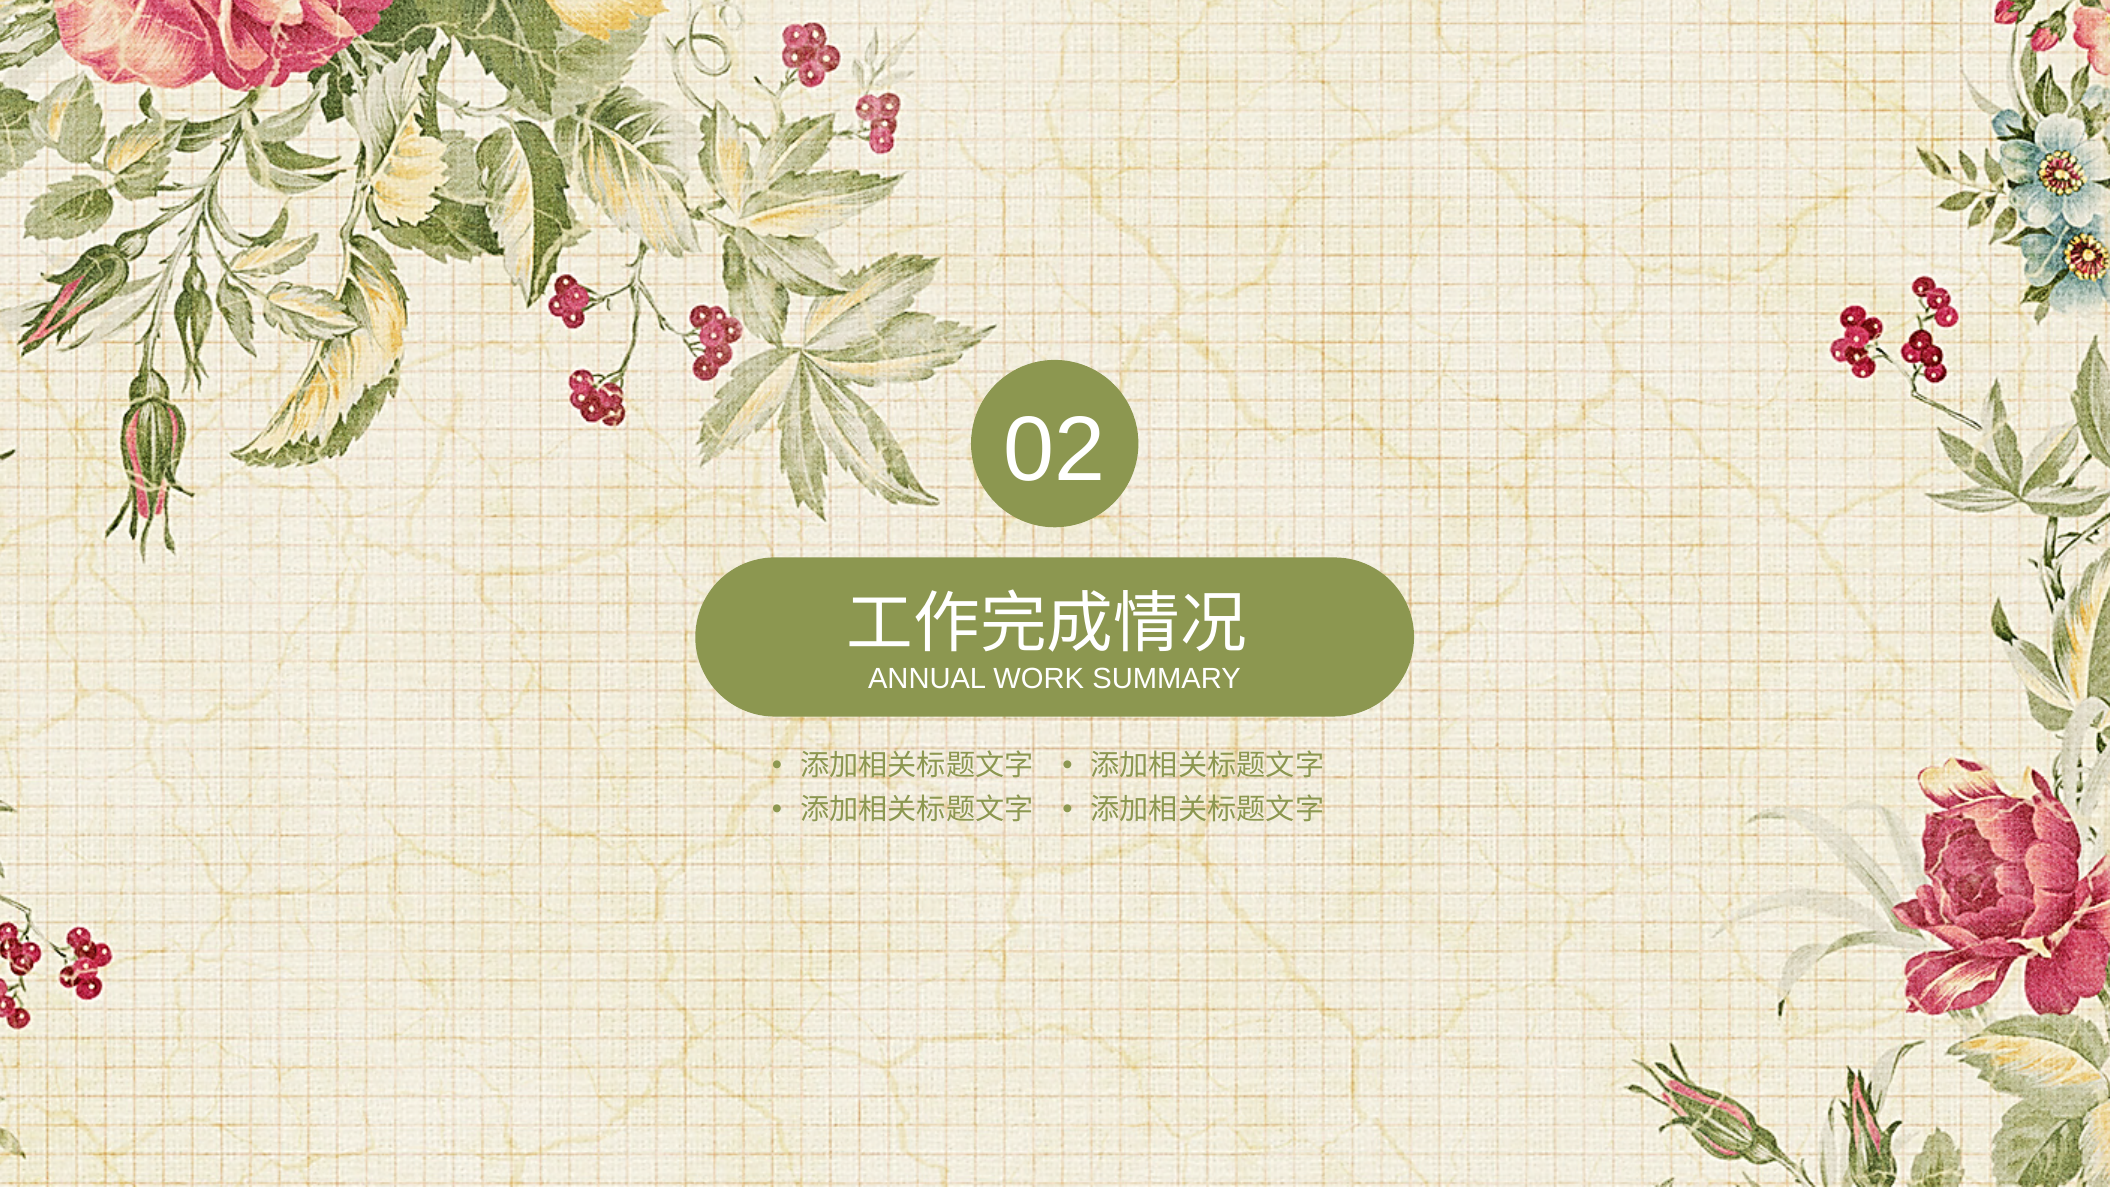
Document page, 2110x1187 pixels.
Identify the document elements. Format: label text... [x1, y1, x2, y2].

text_box 添加相关标题文字 [771, 790, 1034, 826]
text_box [694, 556, 1416, 718]
text_box 添加相关标题文字 [771, 746, 1034, 782]
text_box 添加相关标题文字 [1062, 790, 1325, 826]
text_box [0, 0, 2110, 1187]
text_box 02 [969, 358, 1140, 529]
text_box 添加相关标题文字 [1062, 746, 1325, 782]
